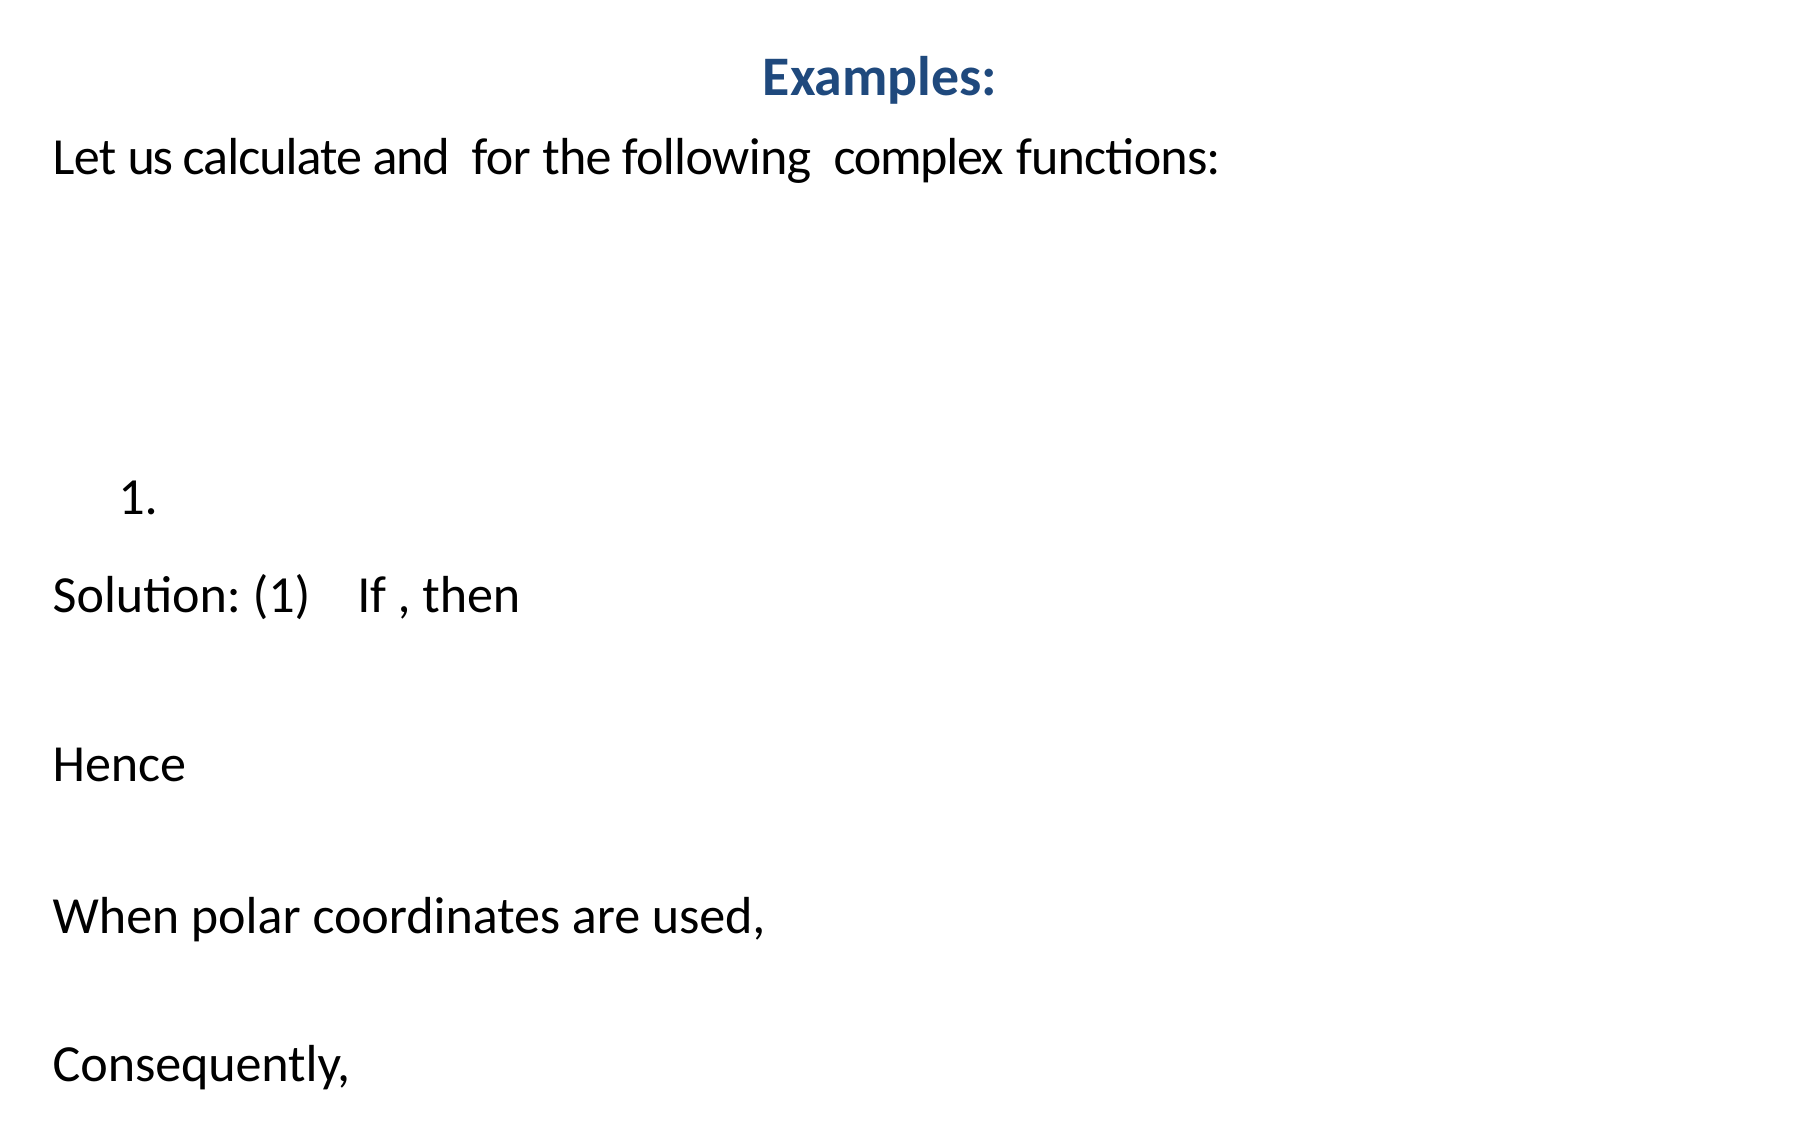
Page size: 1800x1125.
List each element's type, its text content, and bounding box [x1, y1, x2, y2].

title Examples: [104, 31, 1657, 114]
